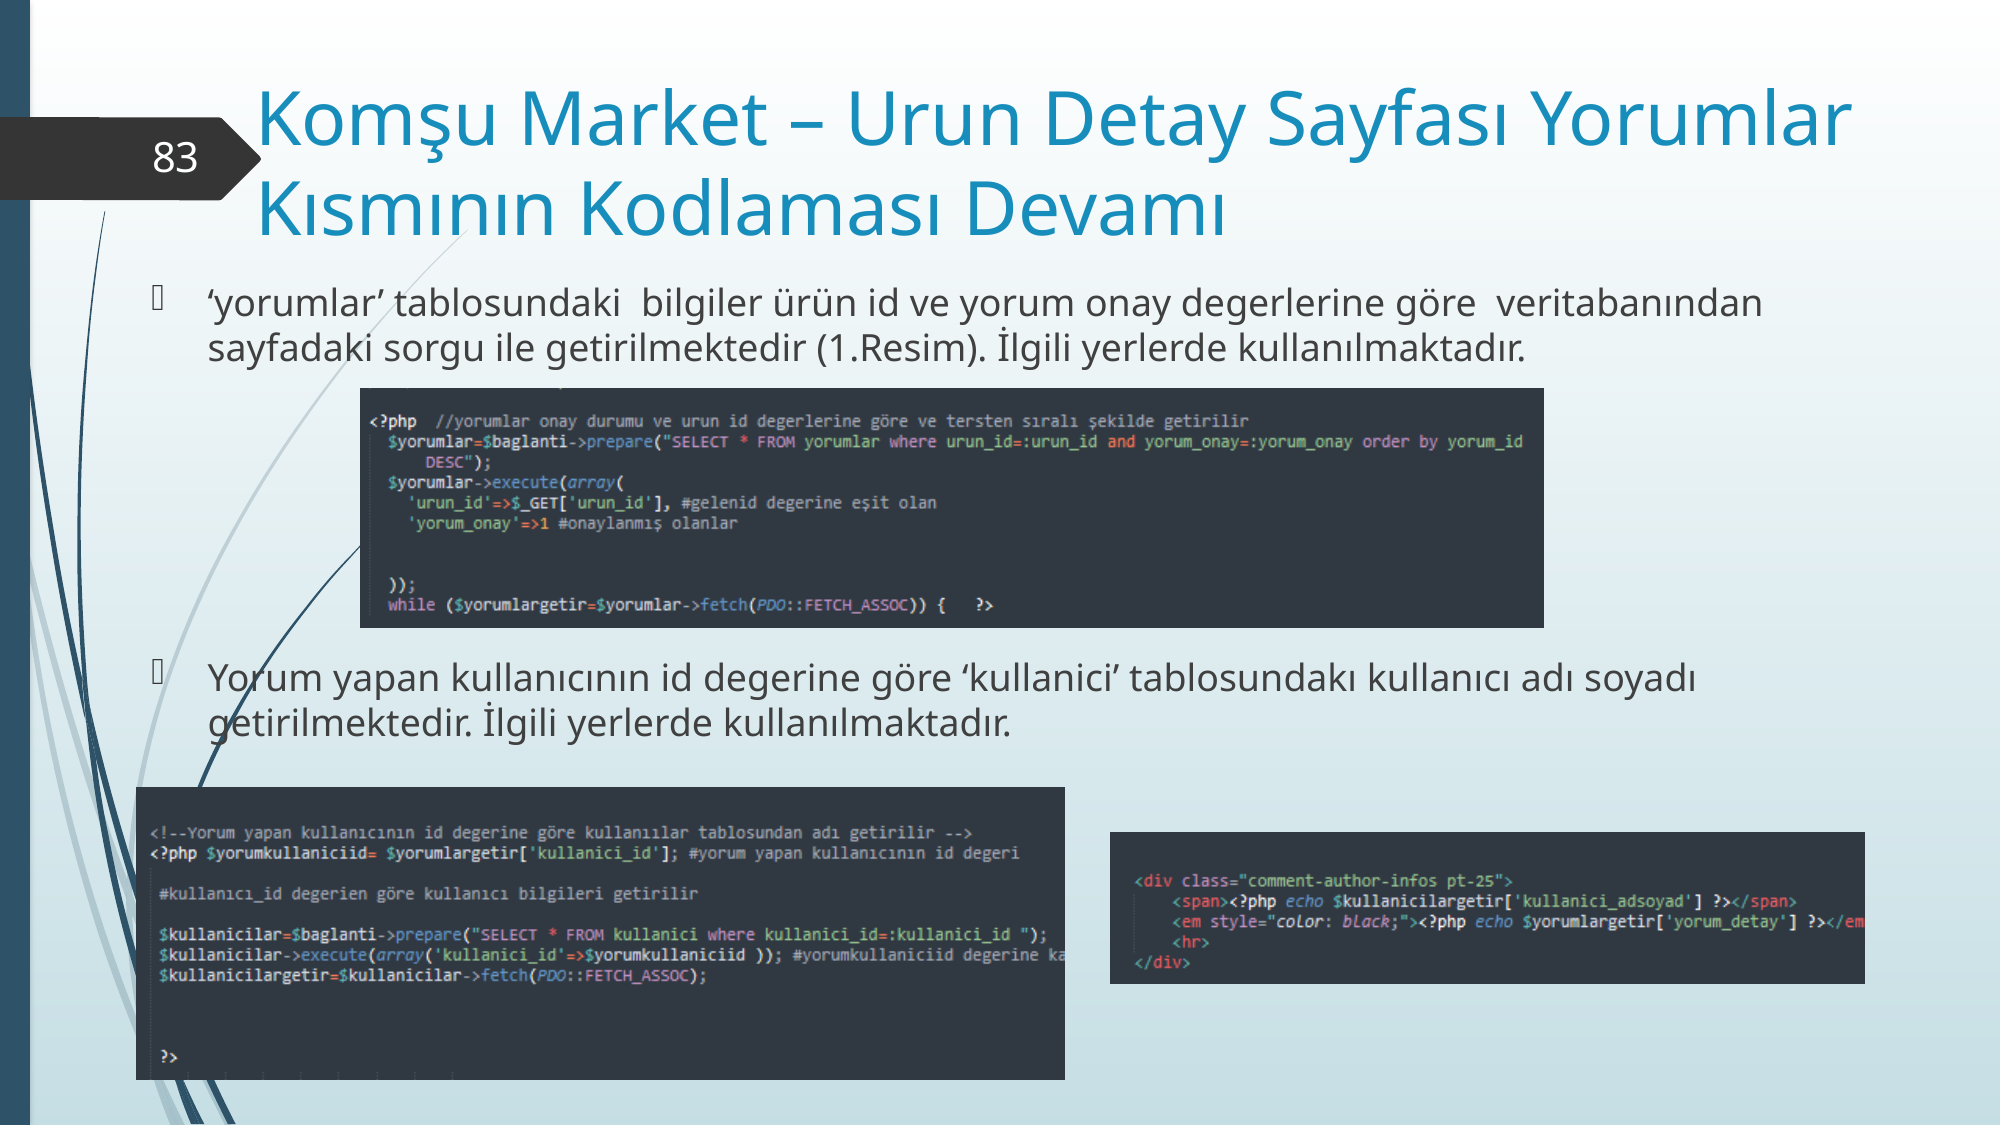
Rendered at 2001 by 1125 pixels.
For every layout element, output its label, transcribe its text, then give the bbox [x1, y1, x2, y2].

picture [1110, 832, 1865, 985]
list ‘yorumlar’ tablosundaki bilgiler ürün id ve yorum onay degerlerine göre veritabanından sayfadaki sorgu ile getirilmektedir (1.Resim). İlgili yerlerde kullanılmaktadır. Yorum yapan kullanıcının id degerine göre ‘kullanici’ tablosundakı kullanıcı adı soyadı getirilmektedir. İlgili yerlerde kullanılmaktadır. [136, 271, 1906, 892]
picture [136, 786, 1065, 1080]
title Komşu Market – Urun Detay Sayfası Yorumlar Kısmının Kodlaması Devamı [239, 62, 1946, 273]
picture [360, 388, 1544, 629]
slide_number 83 [87, 129, 216, 190]
